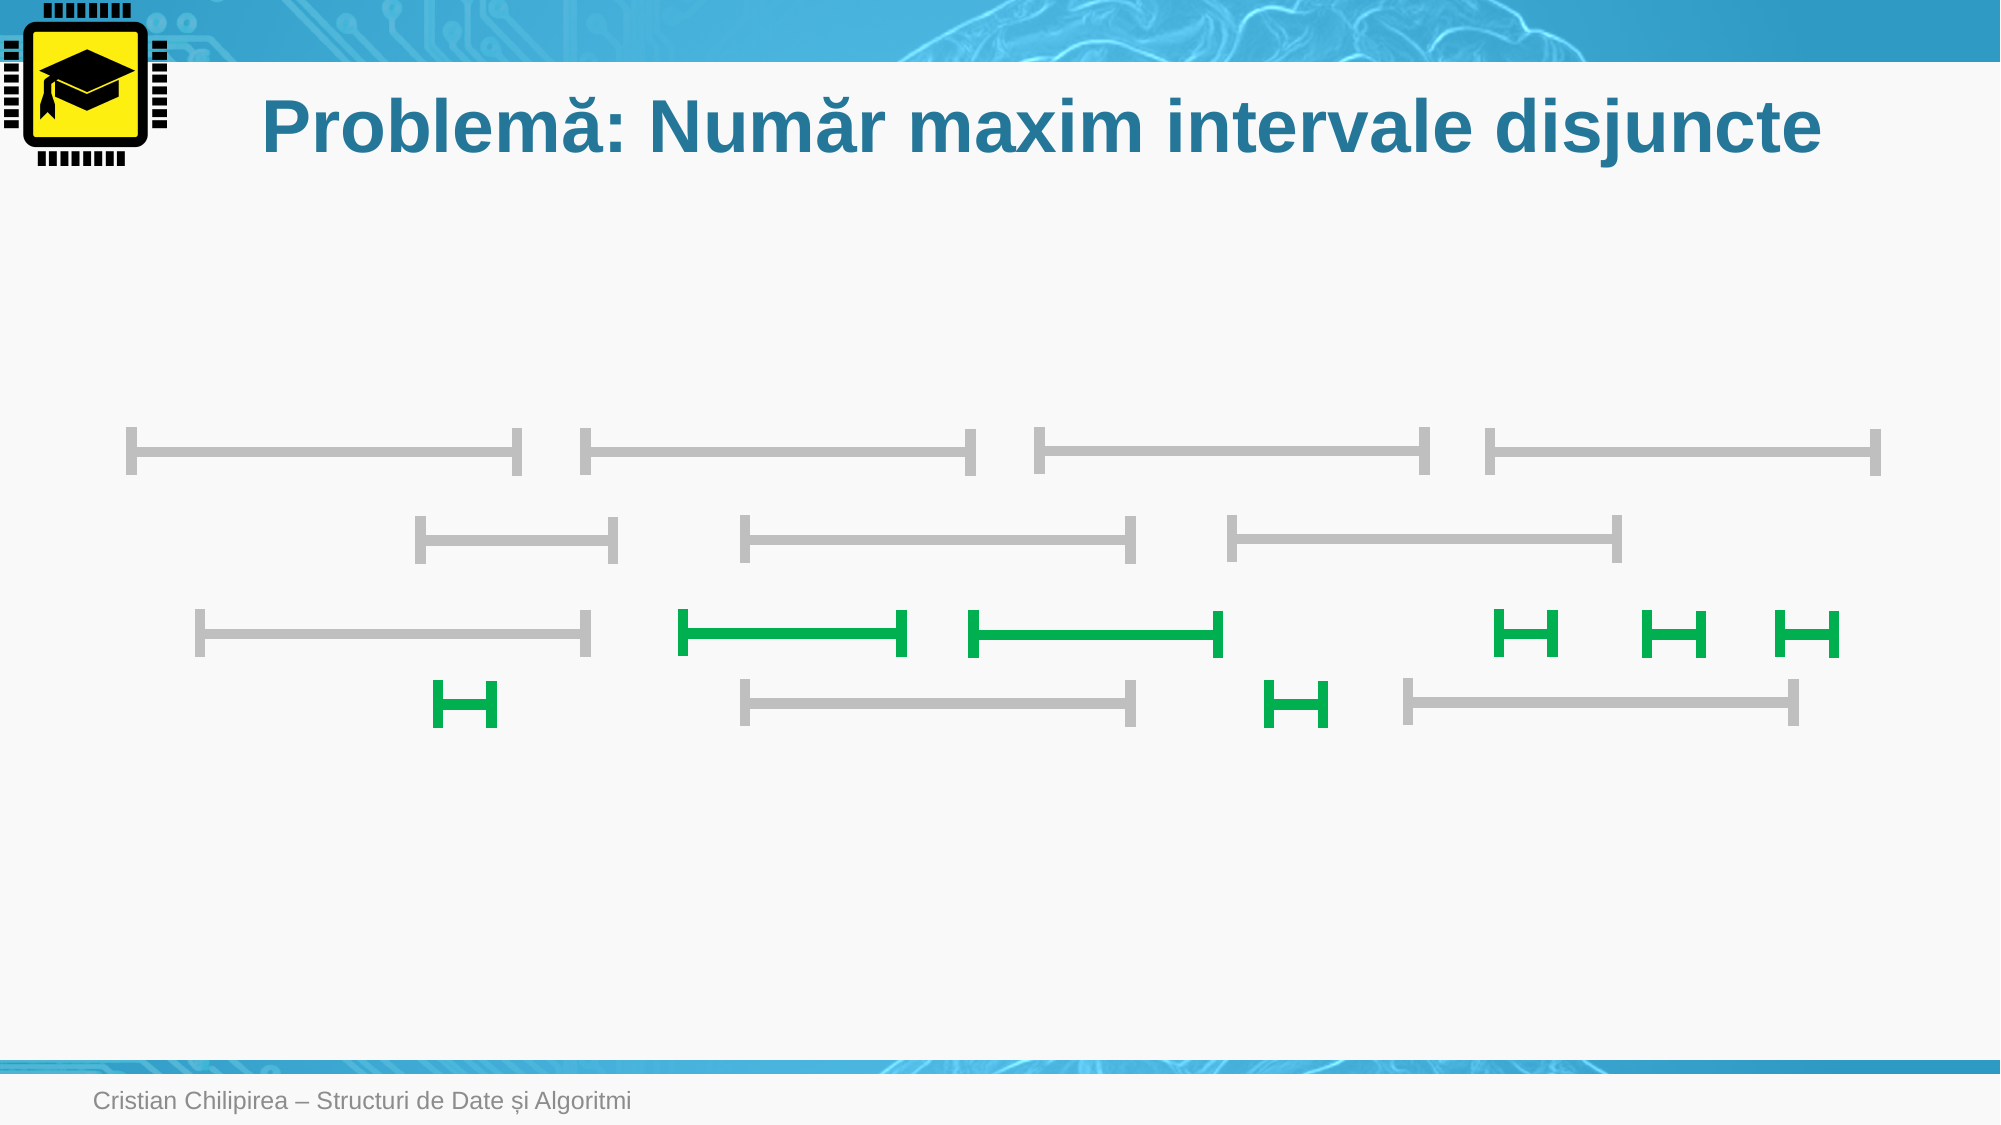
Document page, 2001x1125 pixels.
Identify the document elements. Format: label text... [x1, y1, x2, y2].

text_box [973, 610, 1218, 659]
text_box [1269, 680, 1323, 729]
title Problemă: Număr maxim intervale disjuncte [170, 76, 1915, 180]
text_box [420, 516, 613, 565]
footer Cristian Chilipirea – Structuri de Date și Algoritmi [77, 1073, 1338, 1125]
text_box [1490, 427, 1876, 476]
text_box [1039, 426, 1425, 475]
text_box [1231, 514, 1618, 563]
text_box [131, 427, 517, 476]
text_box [200, 609, 586, 658]
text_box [1646, 610, 1701, 659]
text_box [1408, 678, 1794, 727]
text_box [683, 608, 902, 657]
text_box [745, 678, 1131, 728]
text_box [437, 680, 492, 729]
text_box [1779, 610, 1834, 659]
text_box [1498, 609, 1553, 658]
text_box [585, 427, 971, 476]
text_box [745, 515, 1131, 564]
picture [0, 1060, 2000, 1074]
picture [0, 0, 2000, 166]
